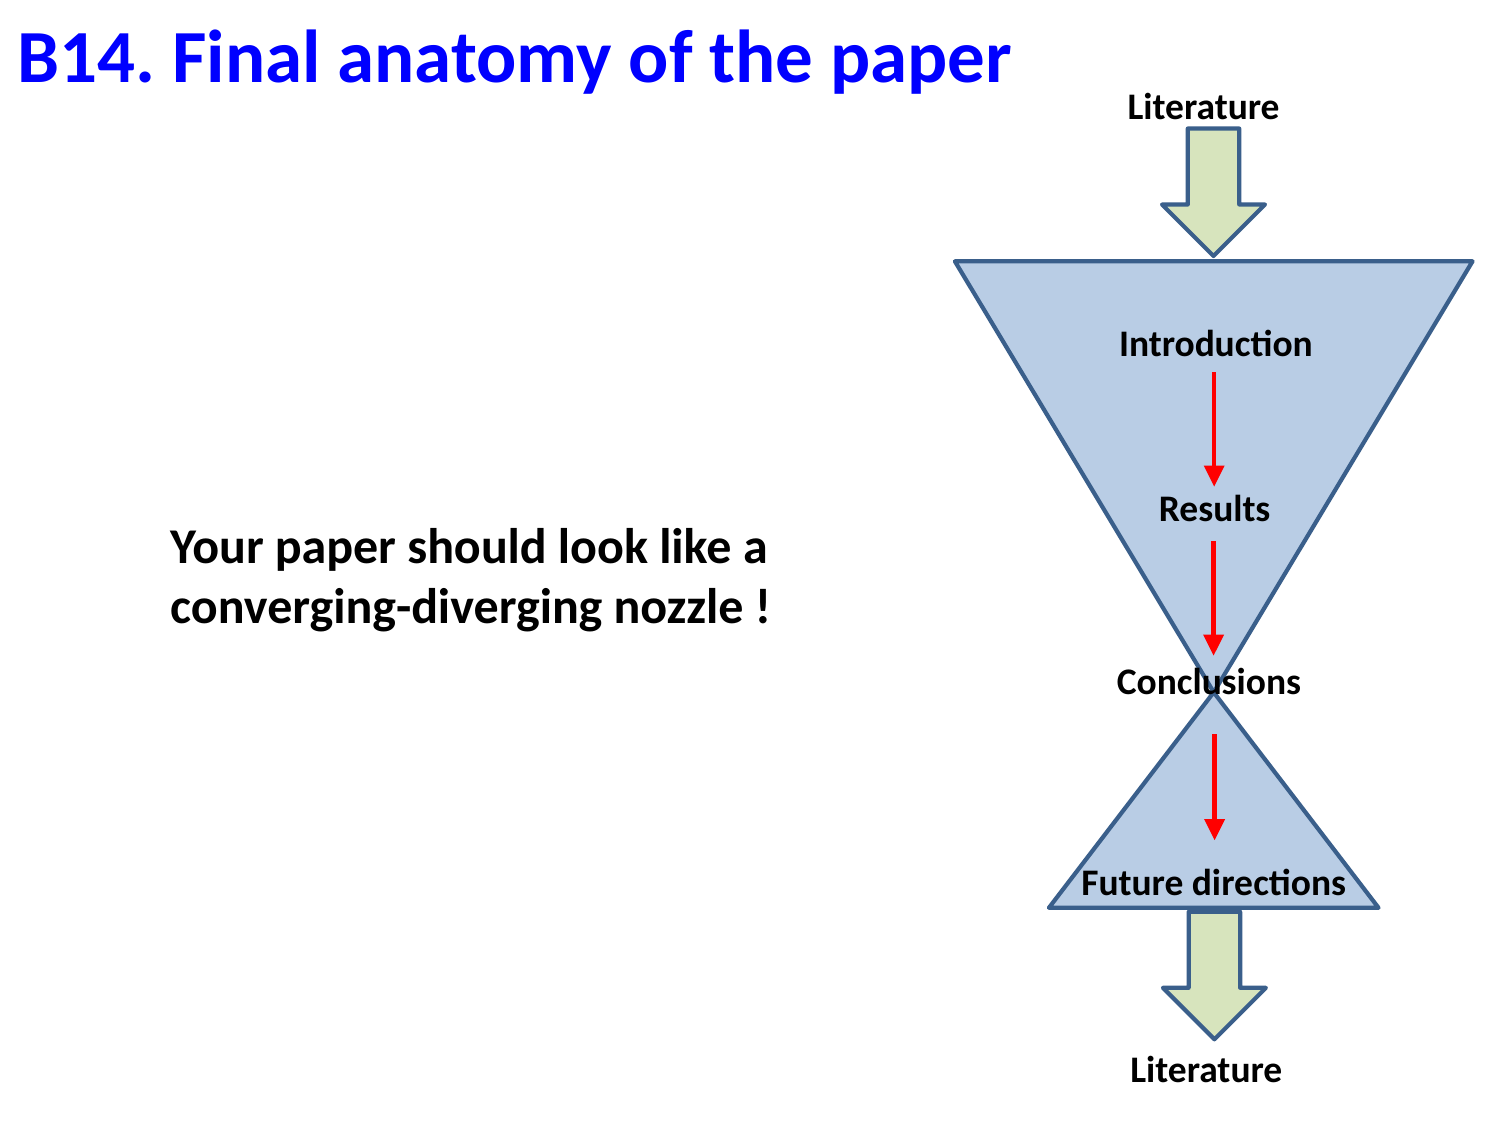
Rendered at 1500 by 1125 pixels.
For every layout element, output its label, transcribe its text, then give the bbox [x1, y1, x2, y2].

text_box Literature [1115, 1037, 1319, 1098]
text_box [1363, 884, 1381, 910]
text_box B14. Final anatomy of the paper [2, 0, 1046, 106]
text_box Your paper should look like a converging-diverging nozzle ! [155, 506, 841, 642]
text_box [953, 259, 1475, 649]
text_box Literature [1112, 74, 1320, 135]
text_box [1090, 710, 1337, 850]
text_box Future directions [1065, 850, 1363, 911]
text_box [1160, 135, 1267, 259]
text_box [1047, 883, 1065, 910]
text_box [1160, 909, 1268, 1037]
text_box Introduction [1104, 311, 1379, 372]
text_box Results [1144, 476, 1310, 536]
text_box Conclusions [1102, 649, 1333, 710]
